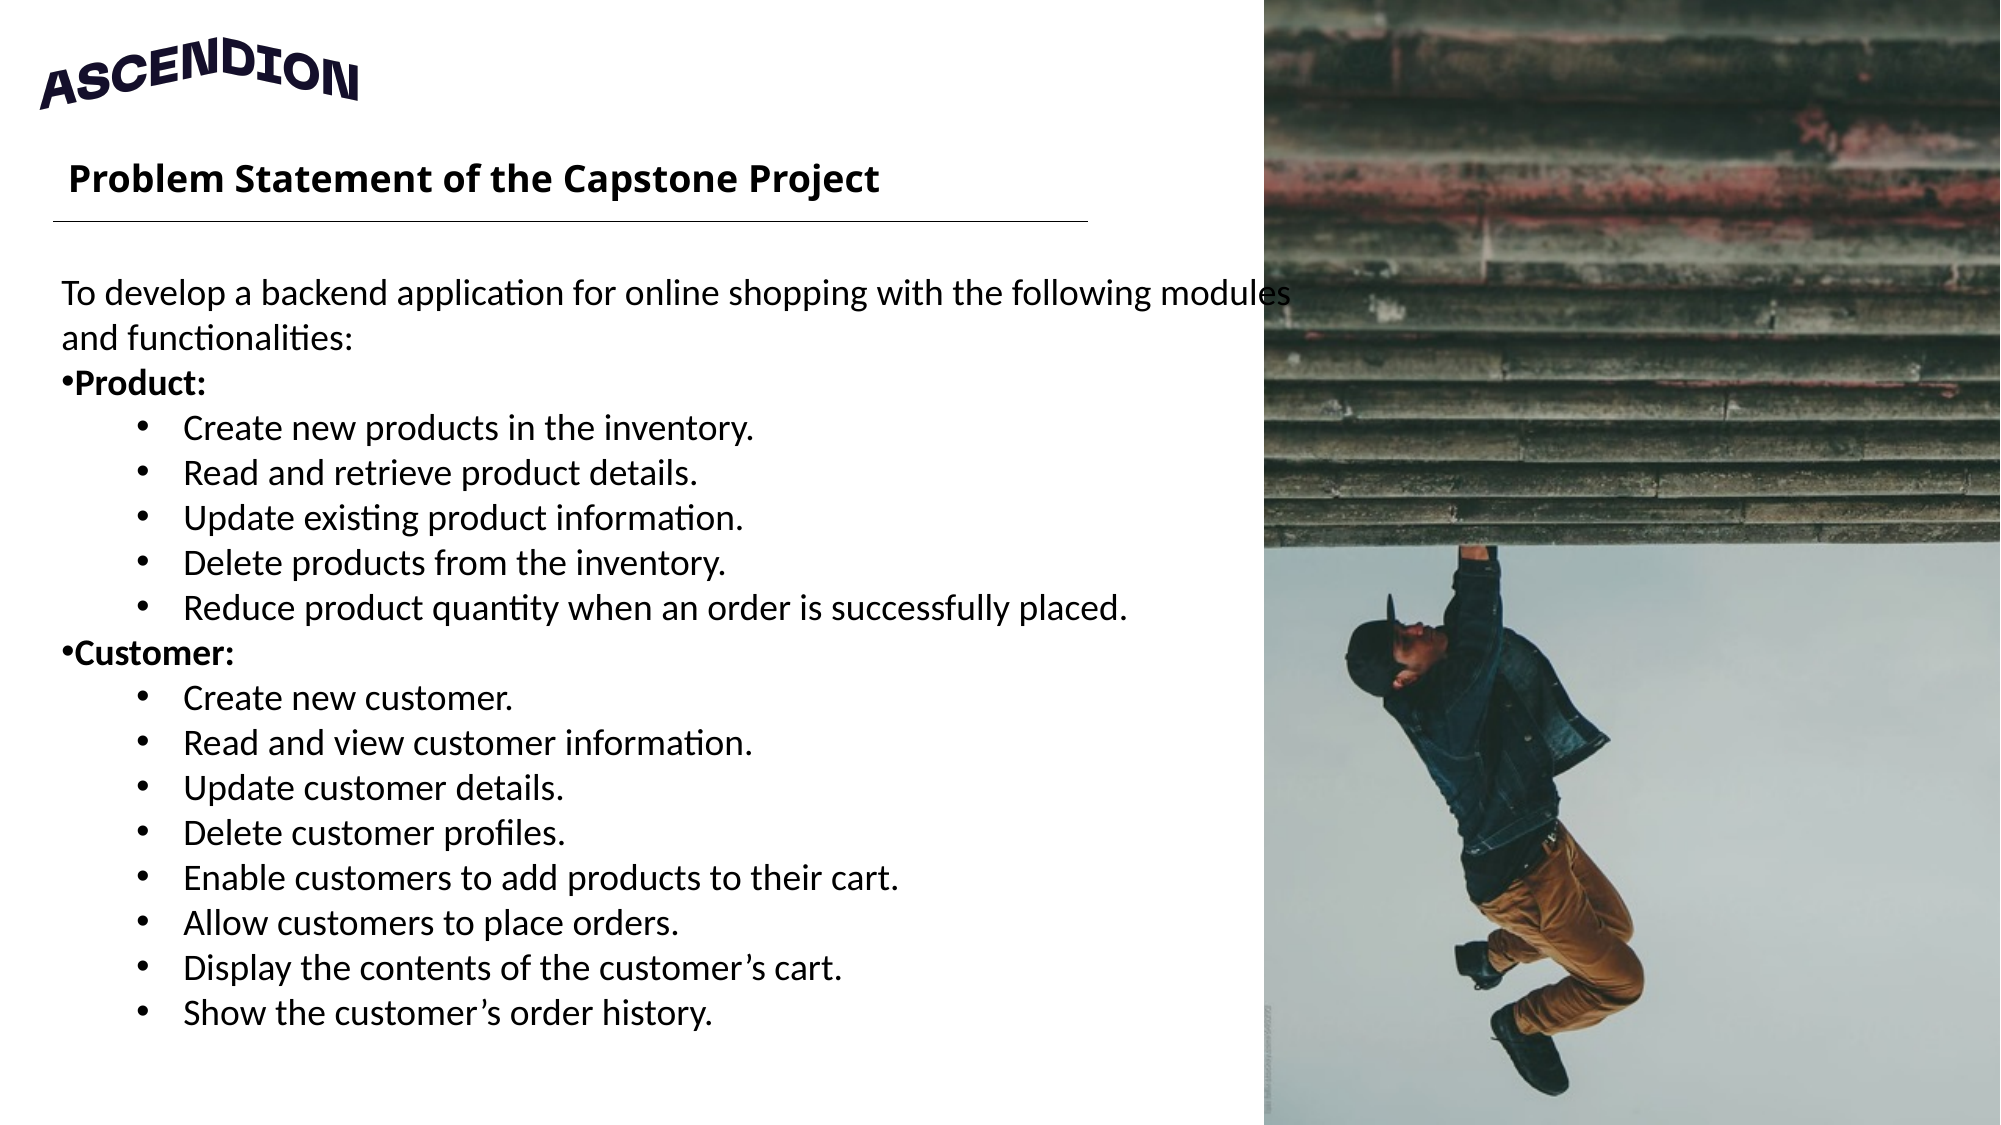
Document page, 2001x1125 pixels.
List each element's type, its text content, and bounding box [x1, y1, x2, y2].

text_box Problem Statement of the Capstone Project [53, 147, 984, 208]
picture [1, 0, 396, 148]
picture [1263, 0, 2000, 1125]
text_box To develop a backend application for online shopping with the following modules and functionalities: Product: Create new products in the inventory. Read and retrieve product details. Update existing product information. Delete products from the inventory. Reduce product quantity when an order is successfully placed. Customer: Create new customer. Read and view customer information. Update customer details. Delete customer profiles. Enable customers to add products to their cart. Allow customers to place orders. Display the contents of the customer’s cart. Show the customer’s order history. [46, 260, 1263, 1041]
